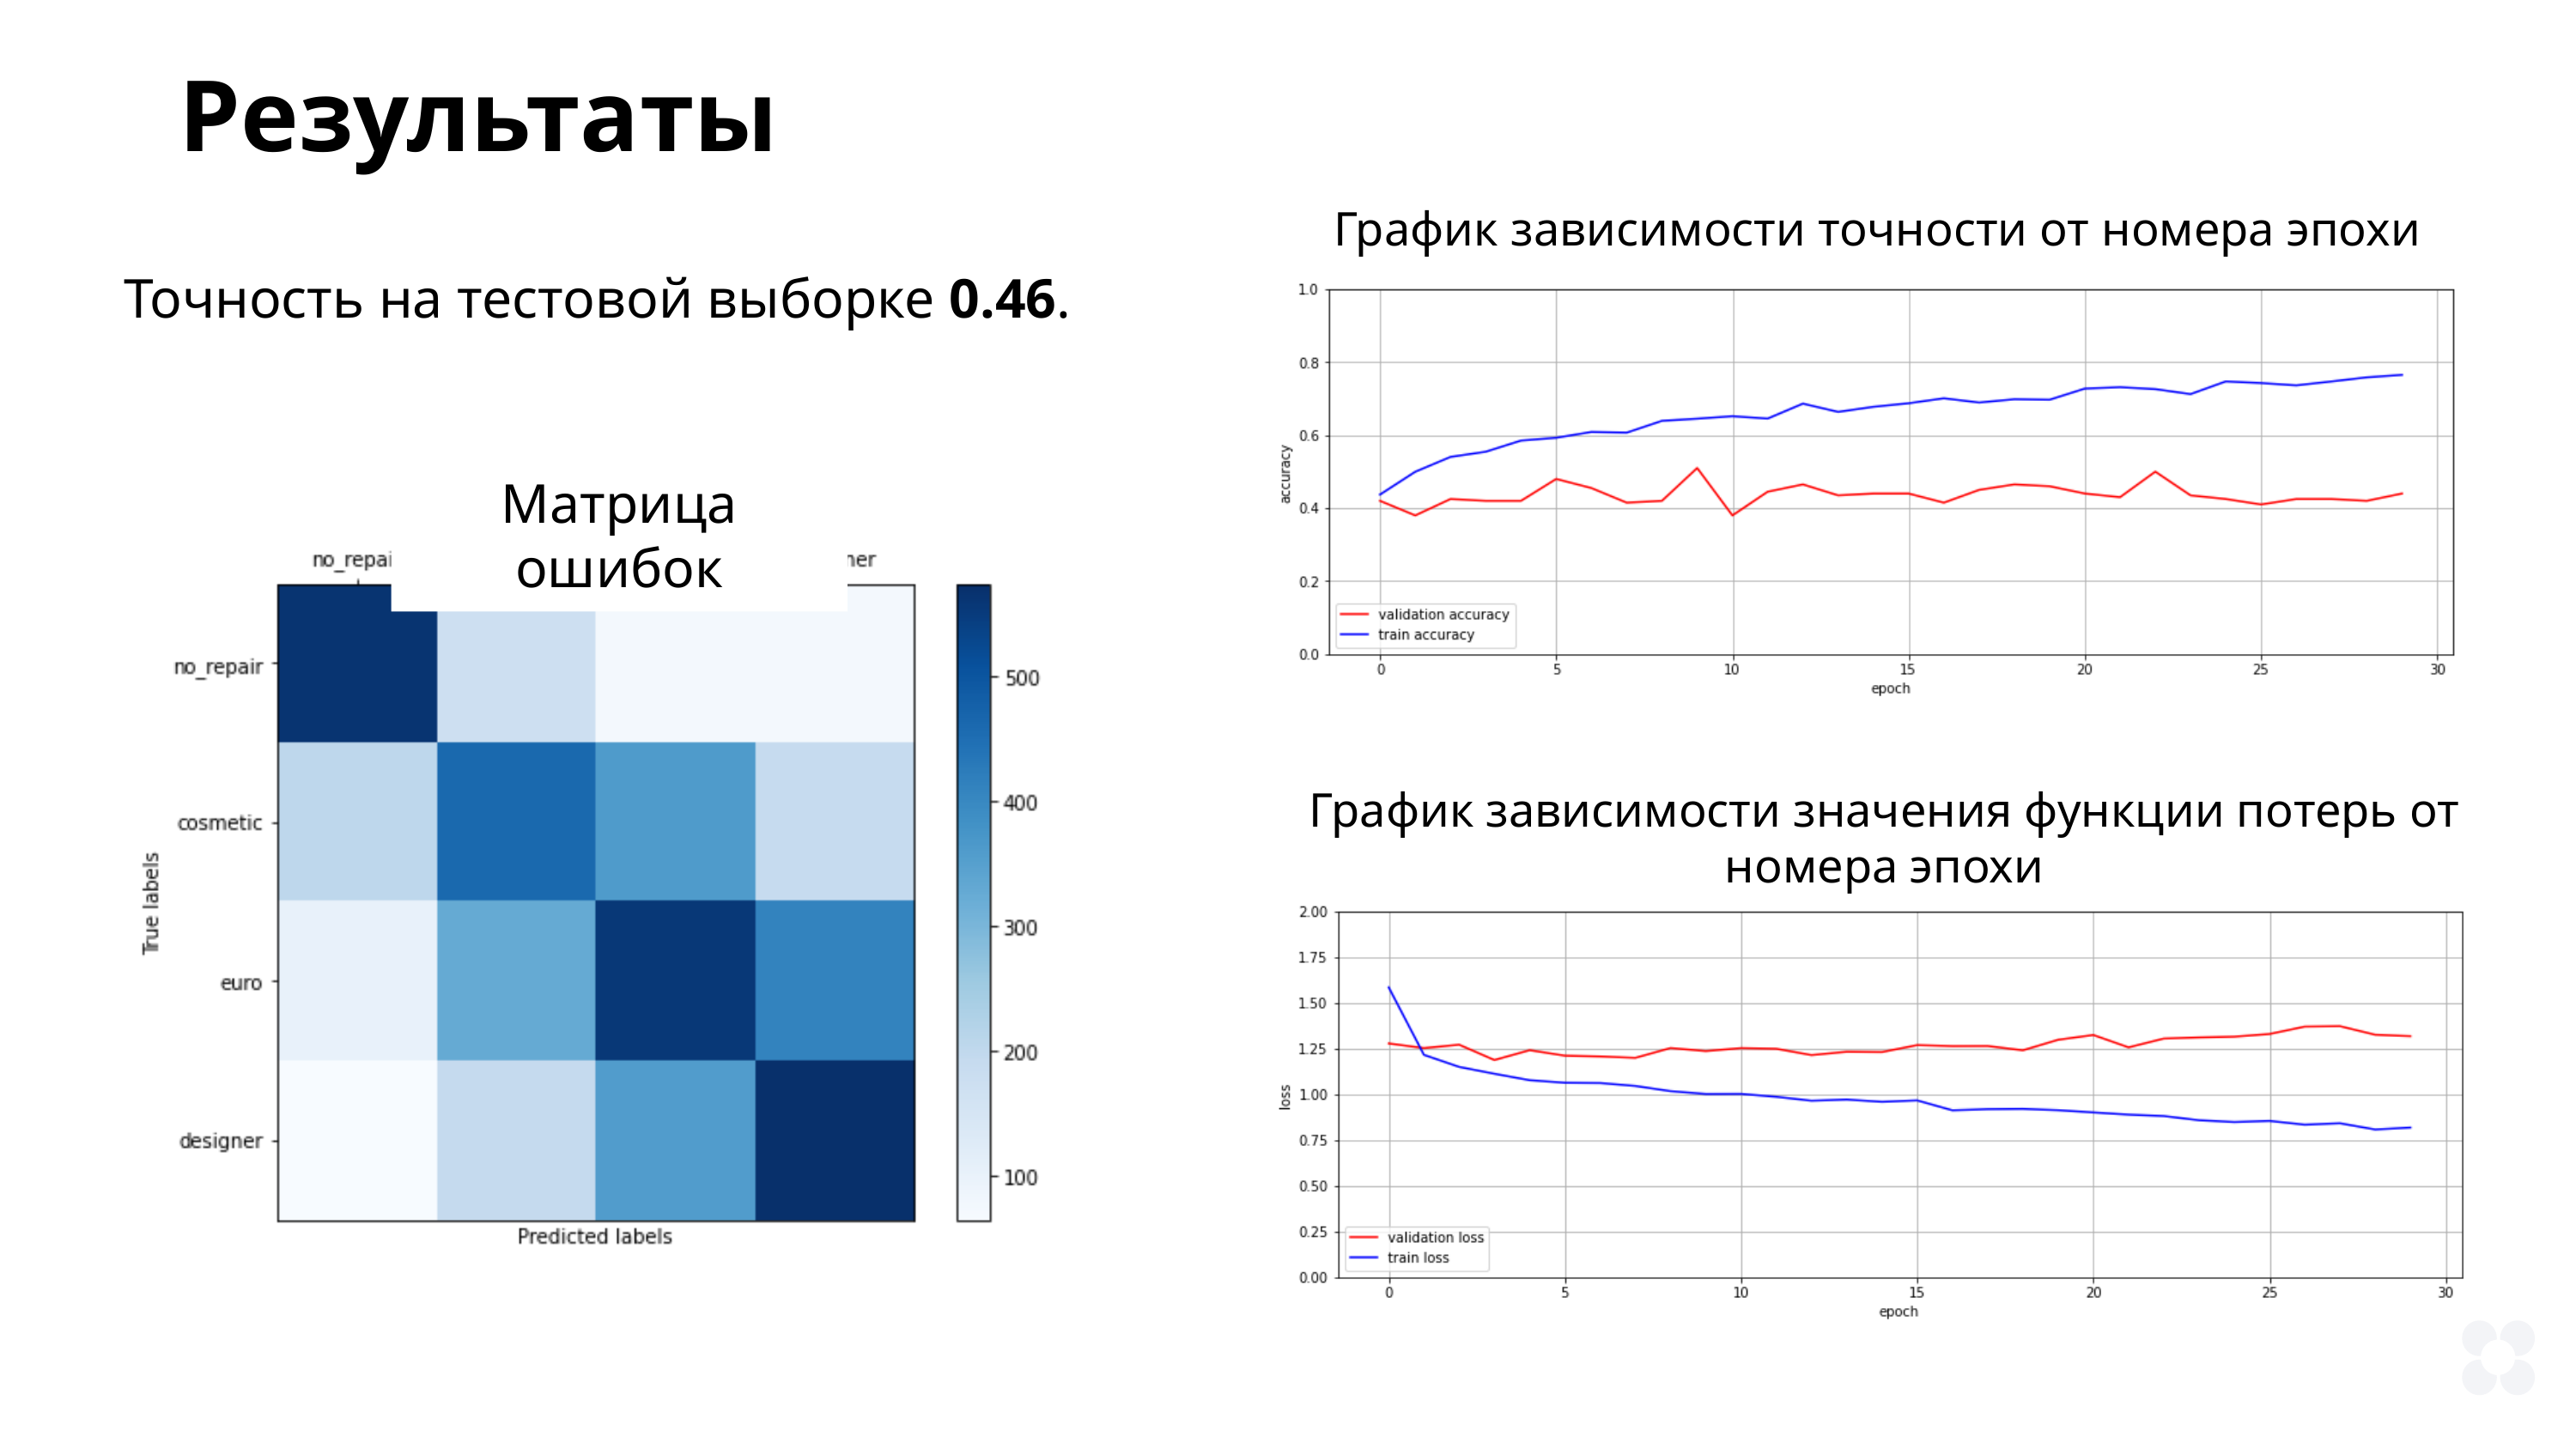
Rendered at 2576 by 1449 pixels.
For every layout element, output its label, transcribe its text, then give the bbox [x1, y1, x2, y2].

picture [131, 505, 1053, 1263]
picture [1270, 274, 2463, 706]
text_box Матрица ошибок [391, 457, 848, 504]
picture [1270, 897, 2470, 1329]
text_box График зависимости значения функции потерь от номера эпохи [1193, 765, 2514, 938]
text_box Точность на тестовой выборке 0.46. [111, 252, 1103, 372]
text_box График зависимости точности от номера эпохи [1270, 185, 2437, 274]
text_box Результаты [179, 76, 2446, 215]
